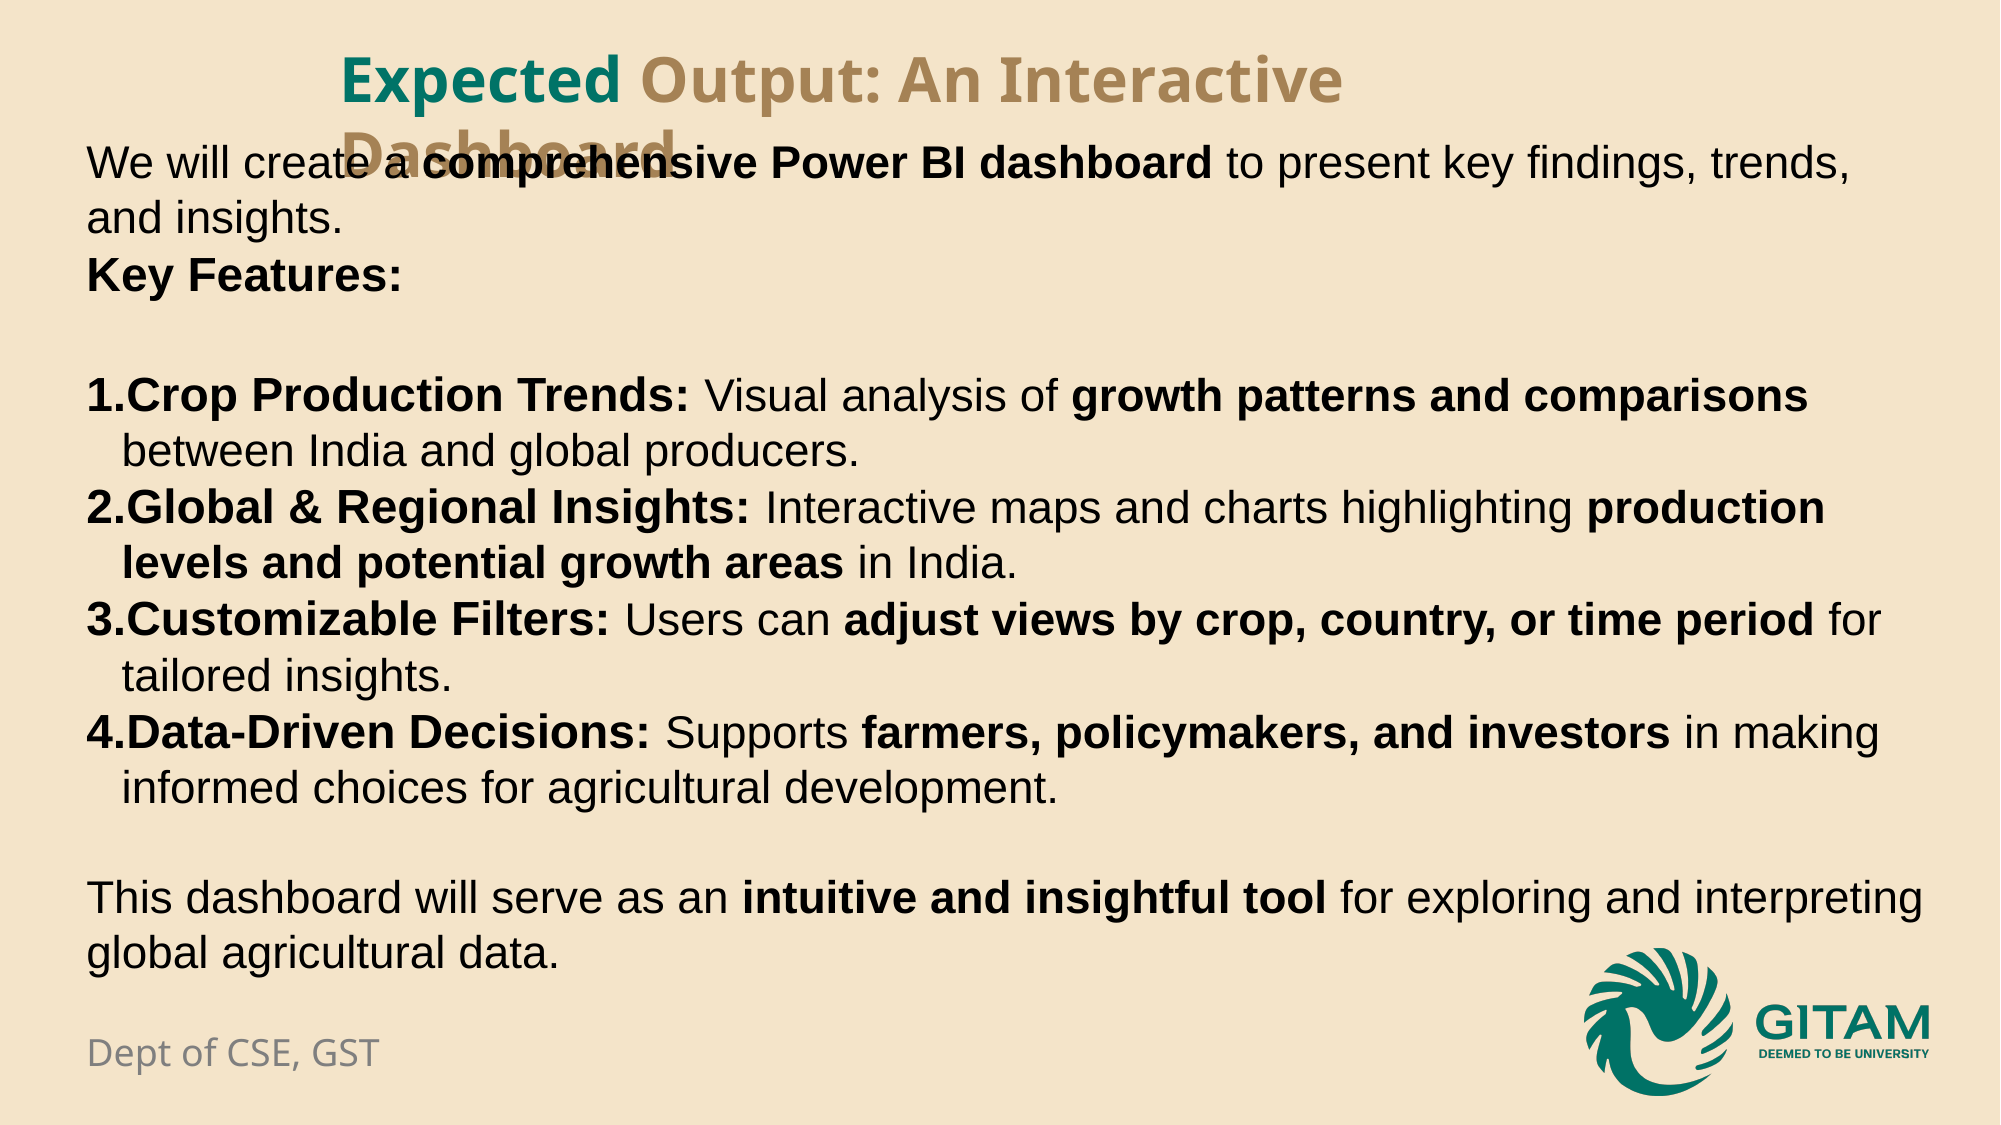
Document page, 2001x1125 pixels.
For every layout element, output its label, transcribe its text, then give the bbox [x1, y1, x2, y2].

text_box Expected Output: An Interactive Dashboard [324, 32, 1702, 125]
text_box Dept of CSE, GST [71, 1021, 857, 1082]
picture [1584, 947, 1929, 1096]
text_box We will create a comprehensive Power BI dashboard to present key findings, trends, and insights. Key Features: Crop Production Trends: Visual analysis of growth patterns and comparisons between India and global producers. Global & Regional Insights: Interactive maps and charts highlighting production levels and potential growth areas in India. Customizable Filters: Users can adjust views by crop, country, or time period for tailored insights. Data-Driven Decisions: Supports farmers, policymakers, and investors in making informed choices for agricultural development. This dashboard will serve as an intuitive and insightful tool for exploring and interpreting global agricultural data. [71, 125, 1955, 986]
